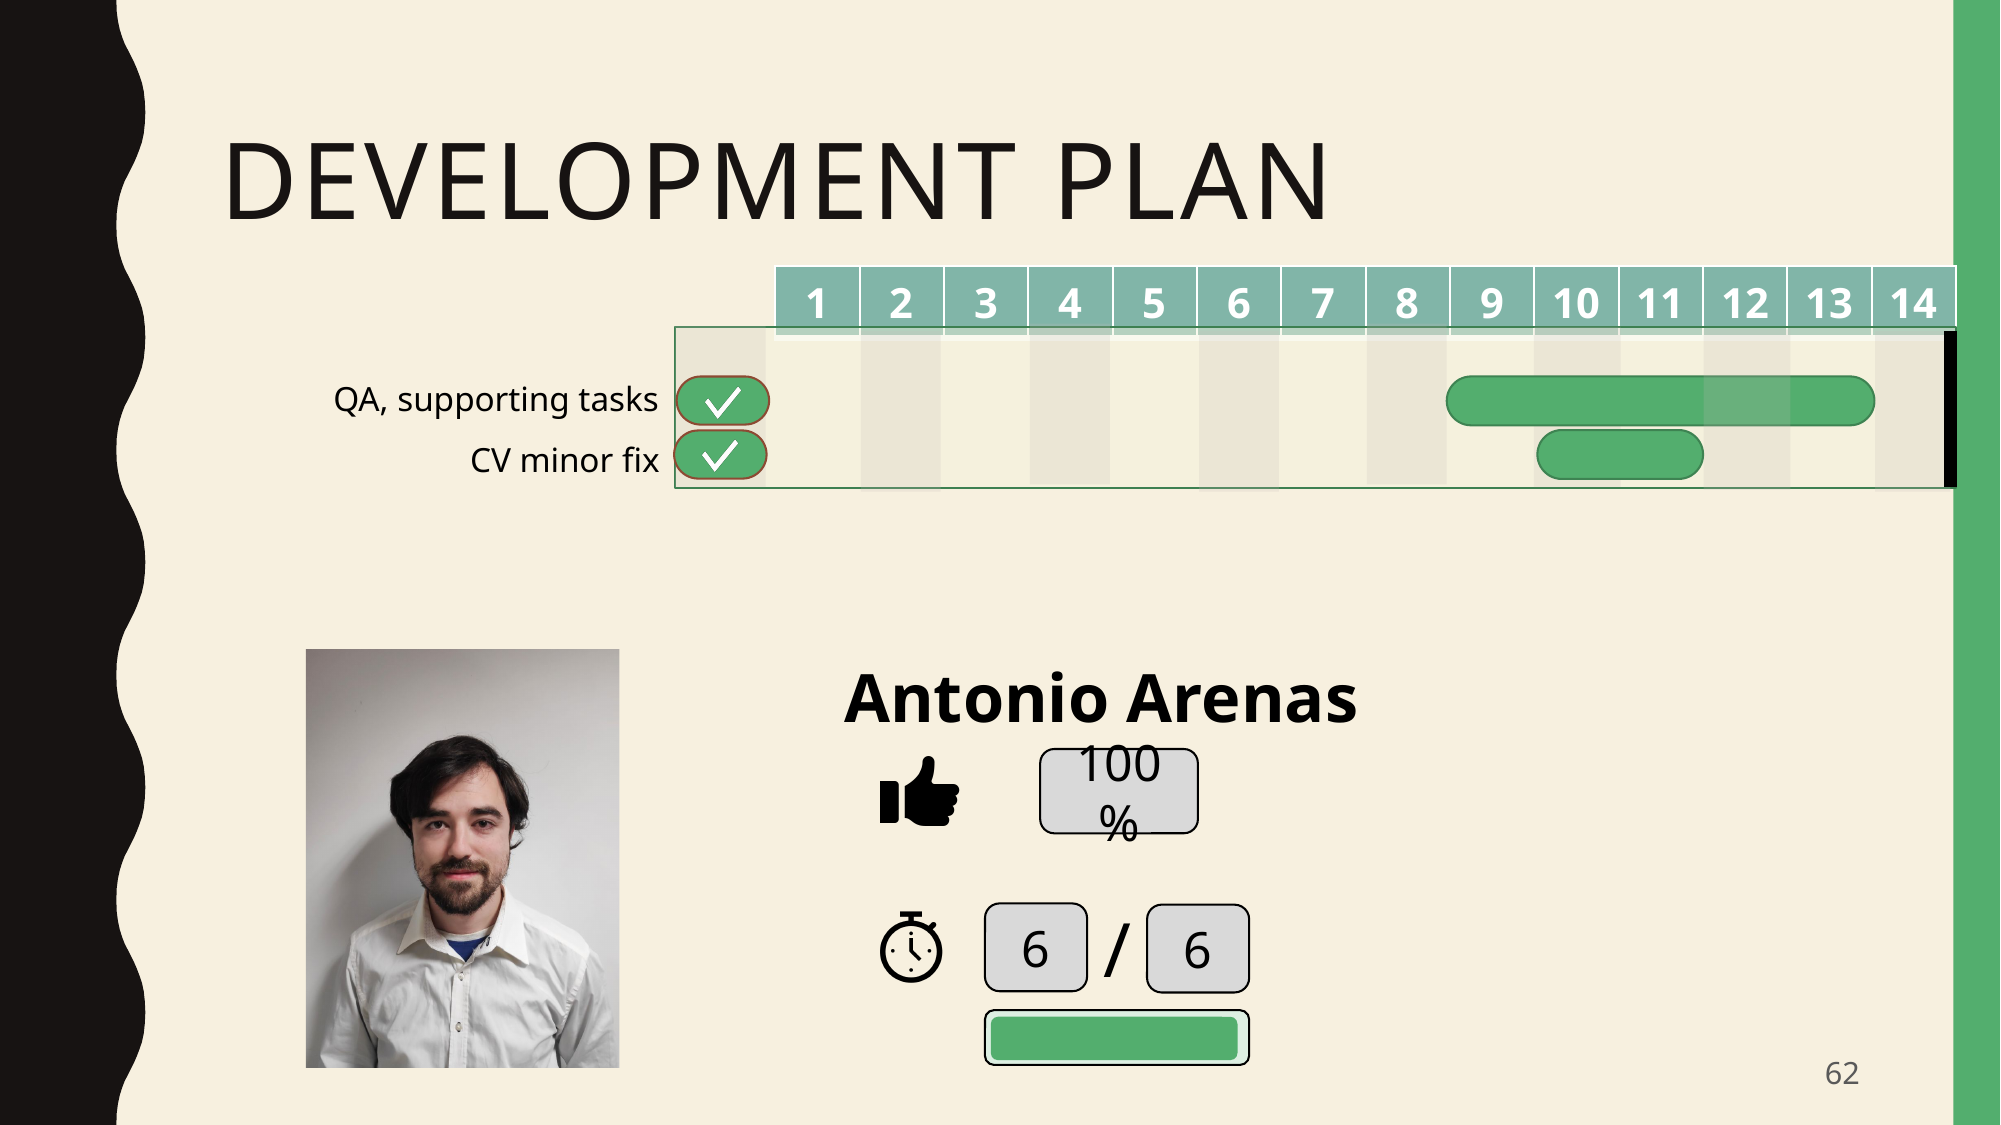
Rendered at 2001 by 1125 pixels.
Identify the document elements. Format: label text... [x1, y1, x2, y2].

picture [867, 903, 955, 991]
text_box / [1088, 910, 1146, 1001]
picture [701, 431, 739, 481]
table_header 3 [945, 267, 1027, 323]
title Development plan [205, 62, 1875, 308]
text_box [674, 323, 1956, 492]
table_header 4 [1029, 267, 1112, 323]
table_header 12 [1704, 267, 1786, 323]
picture [305, 648, 620, 1068]
table_header 9 [1451, 267, 1533, 323]
slide_number 61 [1412, 1045, 1875, 1103]
table_cell CV minor fix [315, 429, 674, 490]
table_header 1 [776, 267, 859, 323]
table_header QA, supporting tasks [315, 369, 674, 429]
table_header 7 [1282, 267, 1365, 323]
text_box 6 [1145, 910, 1251, 994]
table_header 6 [1198, 267, 1280, 323]
table_header 2 [861, 267, 943, 323]
picture [704, 378, 741, 427]
table_header 13 [1788, 267, 1871, 323]
text_box 6 [983, 910, 1088, 993]
table_header 14 [1873, 267, 1955, 323]
table_header 10 [1535, 267, 1618, 323]
picture [872, 743, 967, 839]
table_header 8 [1367, 267, 1449, 323]
text_box Antonio Arenas [625, 640, 1578, 910]
table_header 11 [1620, 267, 1702, 323]
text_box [984, 1010, 1250, 1065]
table_header 5 [1114, 267, 1196, 323]
